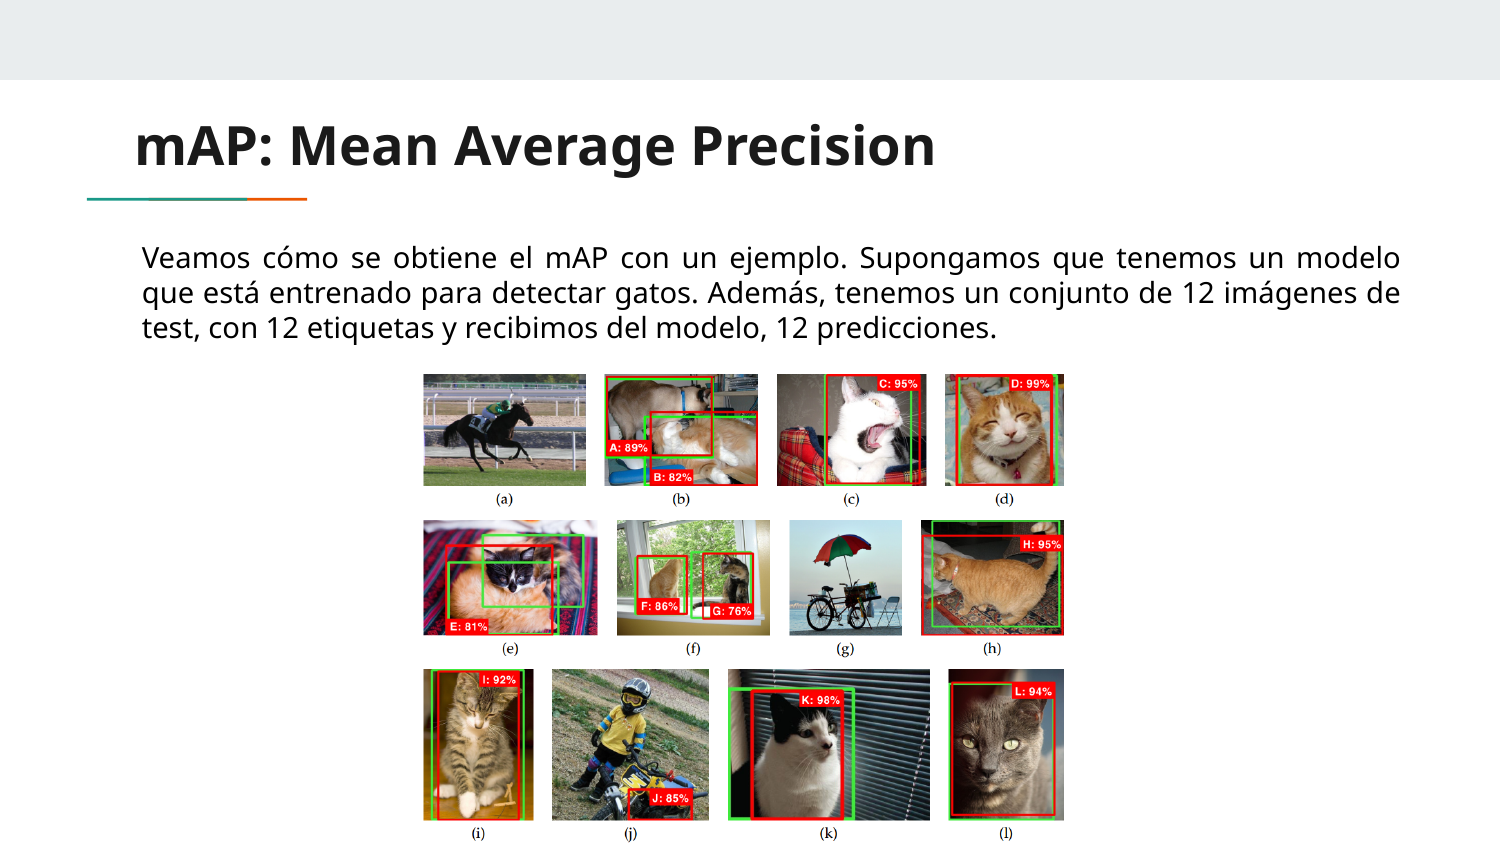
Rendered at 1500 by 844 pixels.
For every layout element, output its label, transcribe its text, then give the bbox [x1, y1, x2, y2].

picture [418, 370, 1066, 844]
text_box Veamos cómo se obtiene el mAP con un ejemplo. Supongamos que tenemos un modelo que está entrenado para detectar gatos. Además, tenemos un conjunto de 12 imágenes de test, con 12 etiquetas y recibimos del modelo, 12 predicciones. [126, 224, 1417, 360]
title mAP: Mean Average Precision [119, 96, 1381, 184]
